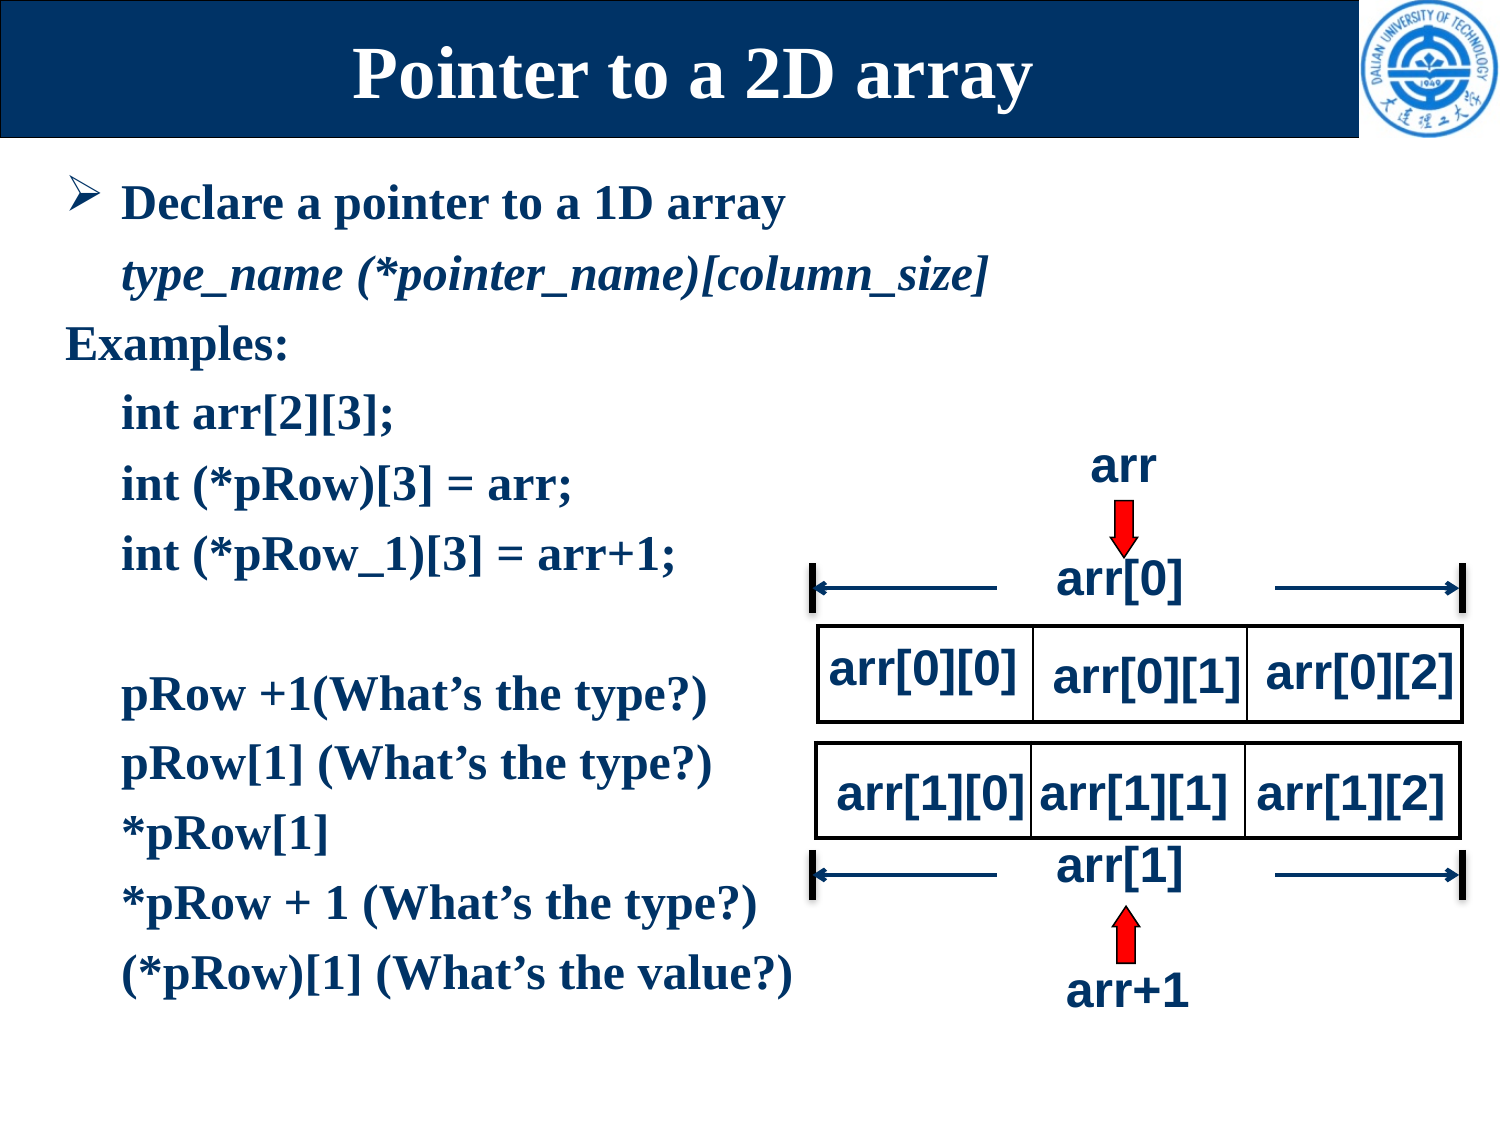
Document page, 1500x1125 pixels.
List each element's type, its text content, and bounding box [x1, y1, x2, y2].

text_box arr[1] [1041, 824, 1199, 900]
table_header [1199, 828, 1244, 836]
text_box arr[0][0] [813, 628, 1033, 704]
text_box [1110, 500, 1138, 558]
list Declare a pointer to a 1D array type_name (*pointer_name)[column_size] Examples: int arr[2][3]; int (*pRow)[3] = arr; int (*pRow_1)[3] = arr+1; pRow +1(What’s the type?) pRow[1] (What’s the type?) *pRow[1] *pRow + 1 (What’s the type?) (*pRow)[1] (What’s the value?) [50, 162, 1463, 1088]
table_header [1246, 745, 1458, 752]
text_box arr[0][1] [1037, 635, 1257, 711]
table_header [820, 704, 1032, 720]
table_header [1032, 828, 1041, 836]
table_header [1032, 745, 1244, 752]
text_box arr[1][0] arr[1][1] arr[1][2] [821, 752, 1462, 828]
text_box arr+1 [1050, 949, 1205, 1025]
table_header [818, 745, 1030, 836]
table_header [1248, 707, 1460, 720]
title Pointer to a 2D array [37, 12, 1350, 125]
text_box arr[0] [1041, 538, 1199, 613]
picture [1359, 0, 1500, 138]
table_header [1246, 828, 1458, 836]
text_box arr [1075, 424, 1173, 500]
table_header [1034, 628, 1246, 720]
table_header [1248, 628, 1460, 635]
text_box [1112, 906, 1140, 949]
text_box arr[0][2] [1250, 631, 1470, 707]
